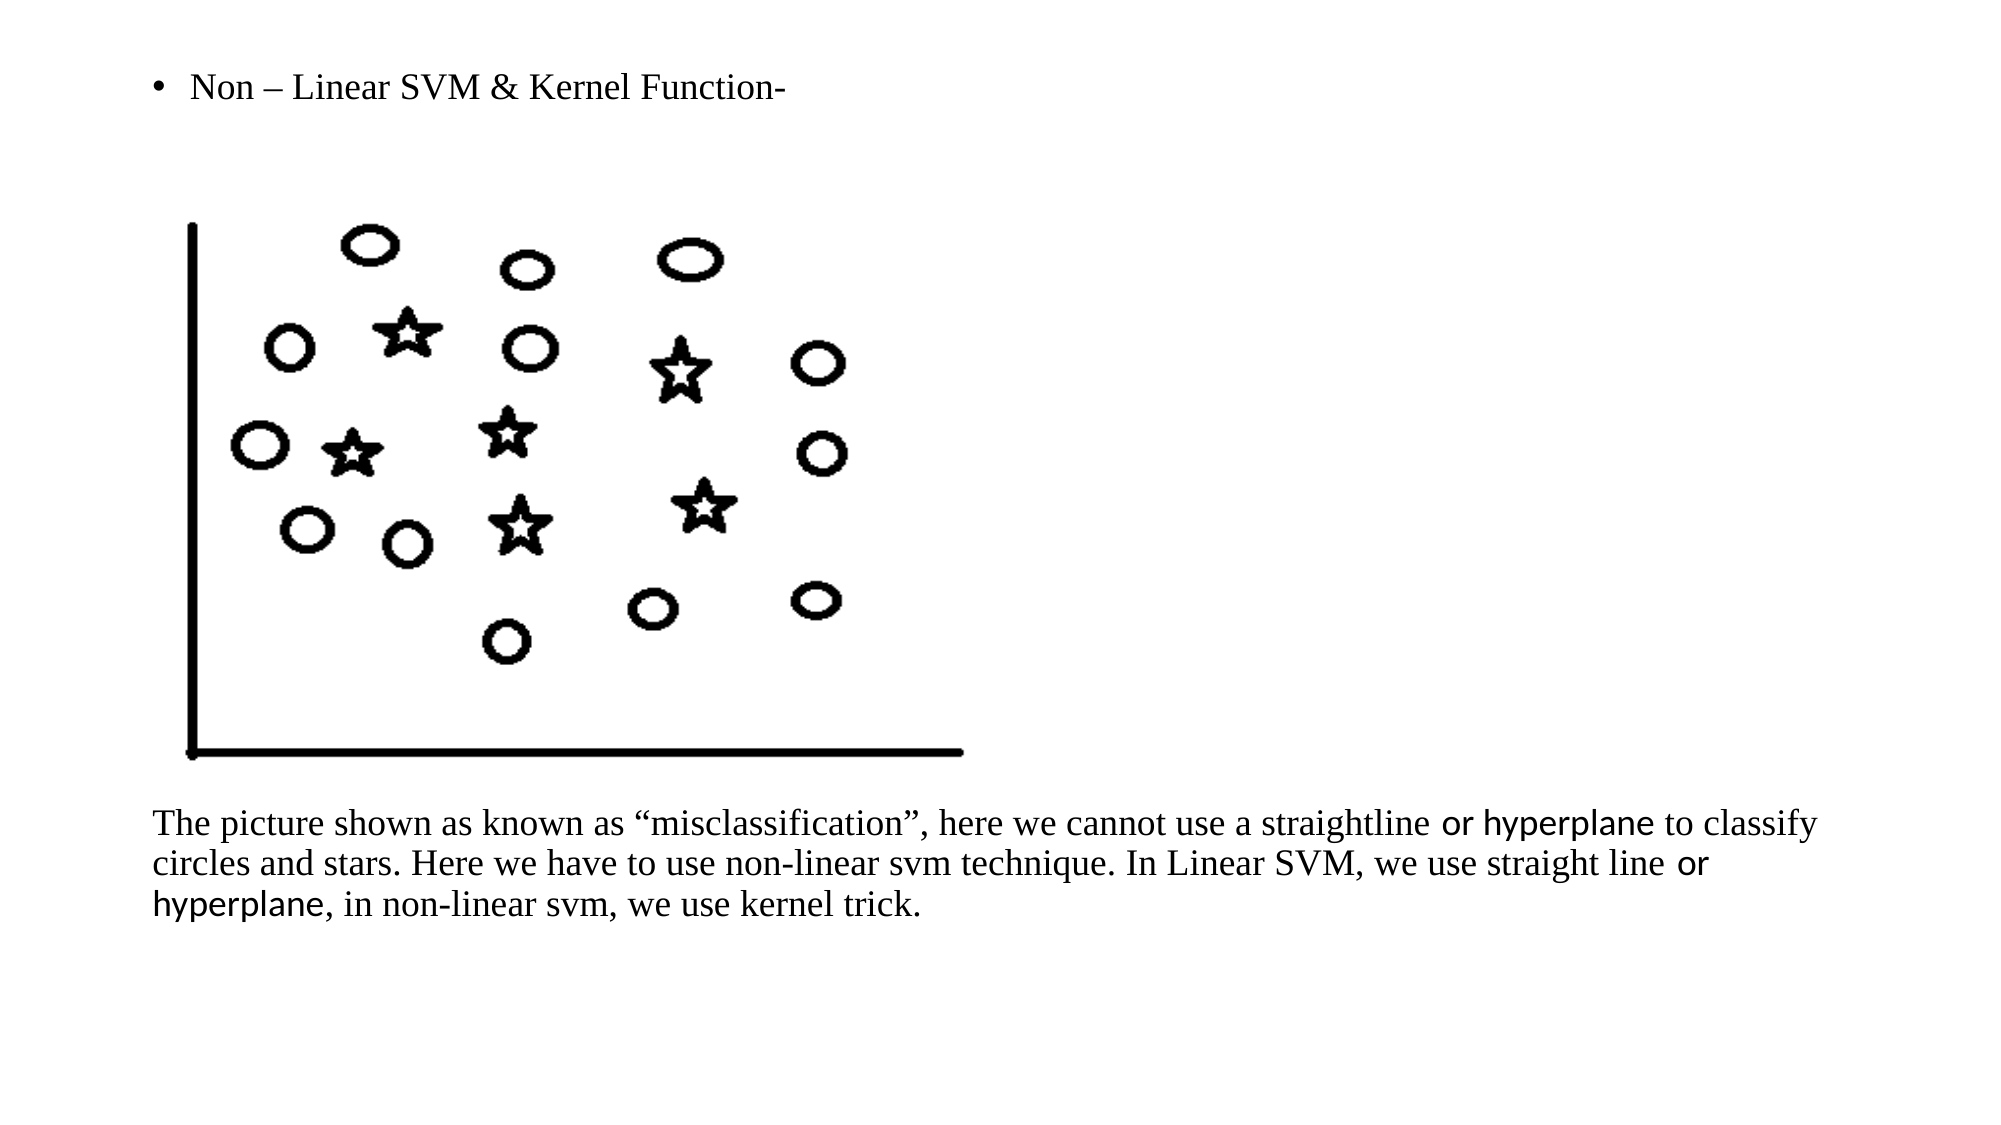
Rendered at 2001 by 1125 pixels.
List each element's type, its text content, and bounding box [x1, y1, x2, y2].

list Non – Linear SVM & Kernel Function- The picture shown as known as “misclassification”, here we cannot use a straightline or hyperplane to classify circles and stars. Here we have to use non-linear svm technique. In Linear SVM, we use straight line or hyperplane, in non-linear svm, we use kernel trick. [137, 59, 1863, 1014]
picture [137, 168, 1027, 776]
